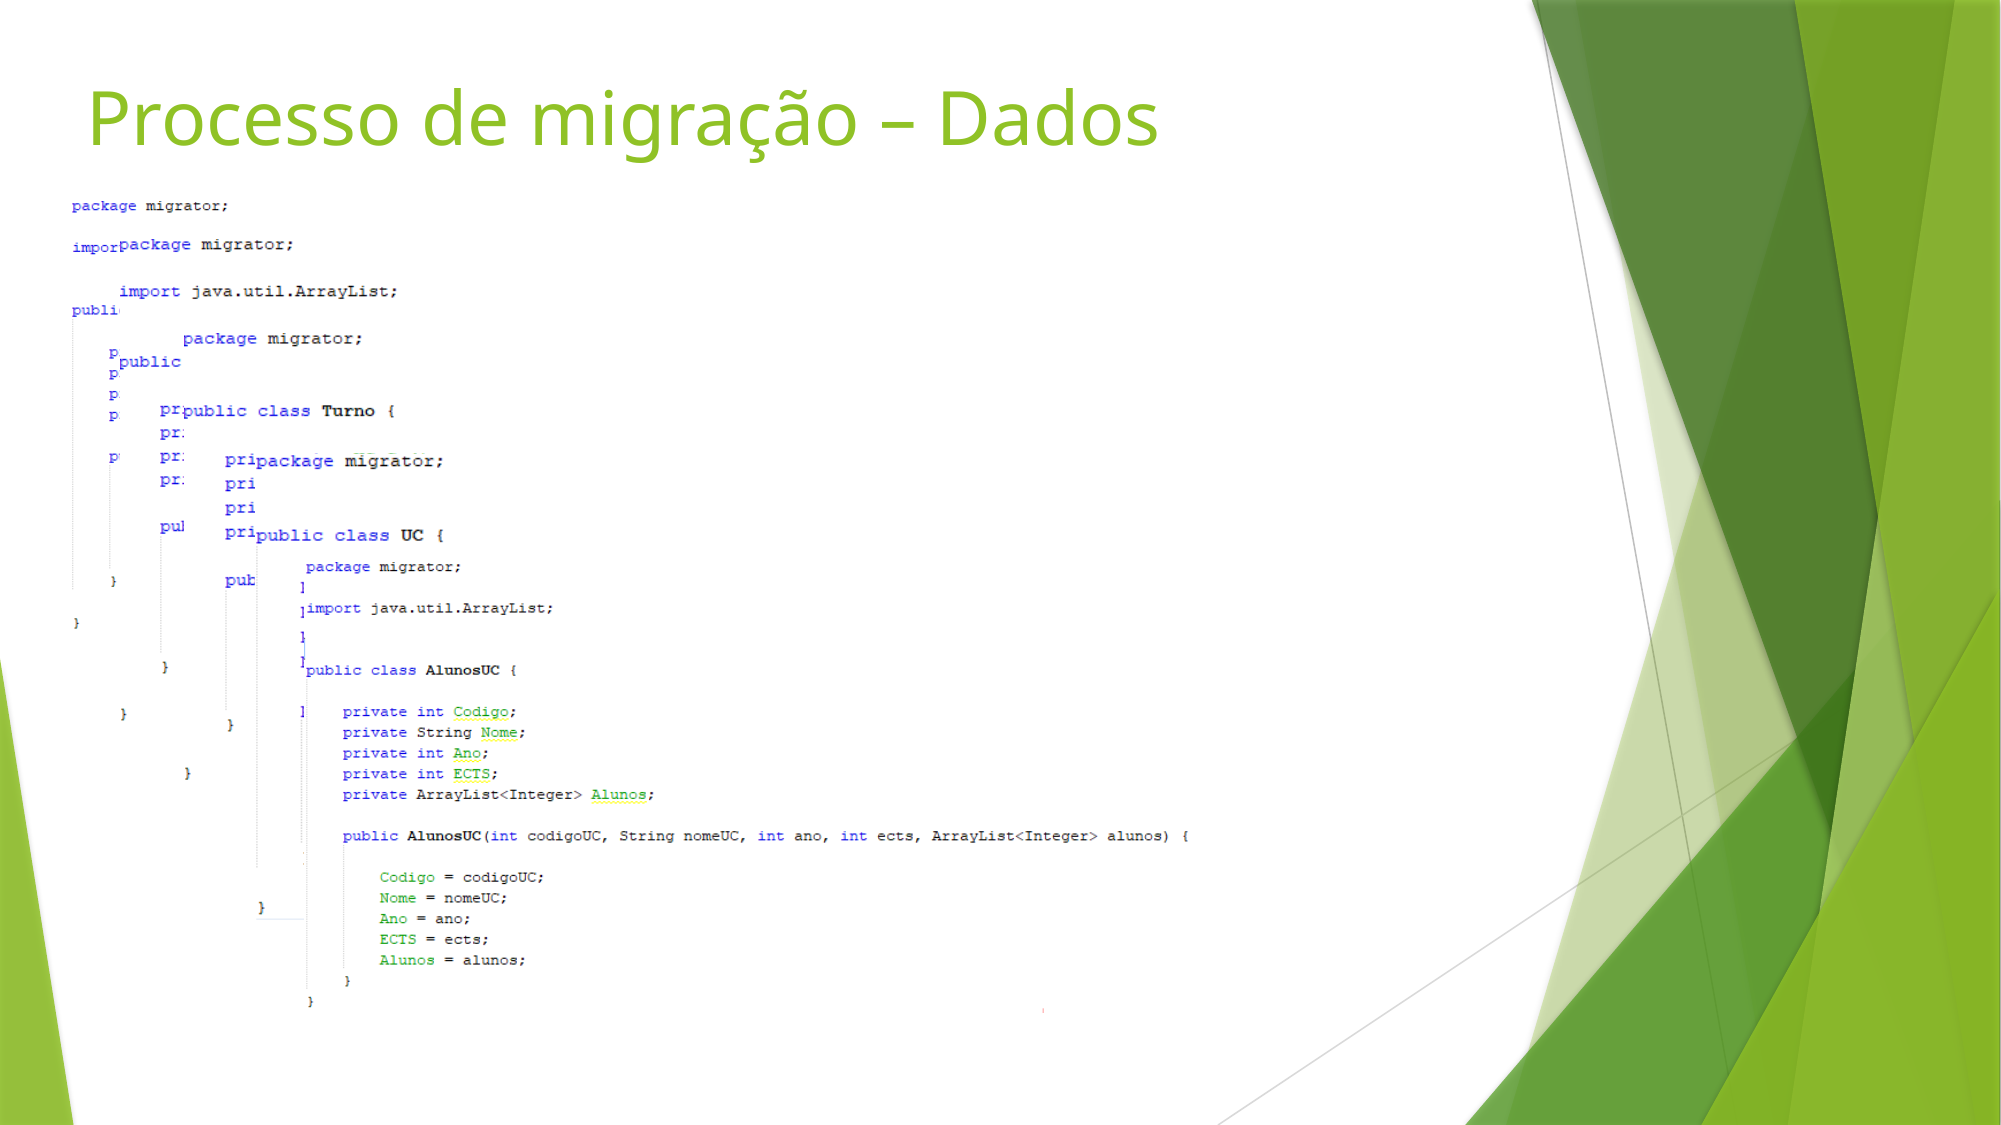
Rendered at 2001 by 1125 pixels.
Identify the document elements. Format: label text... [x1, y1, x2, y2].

text_box Processo de migração – Dados [71, 63, 1482, 281]
picture [70, 200, 1191, 1013]
